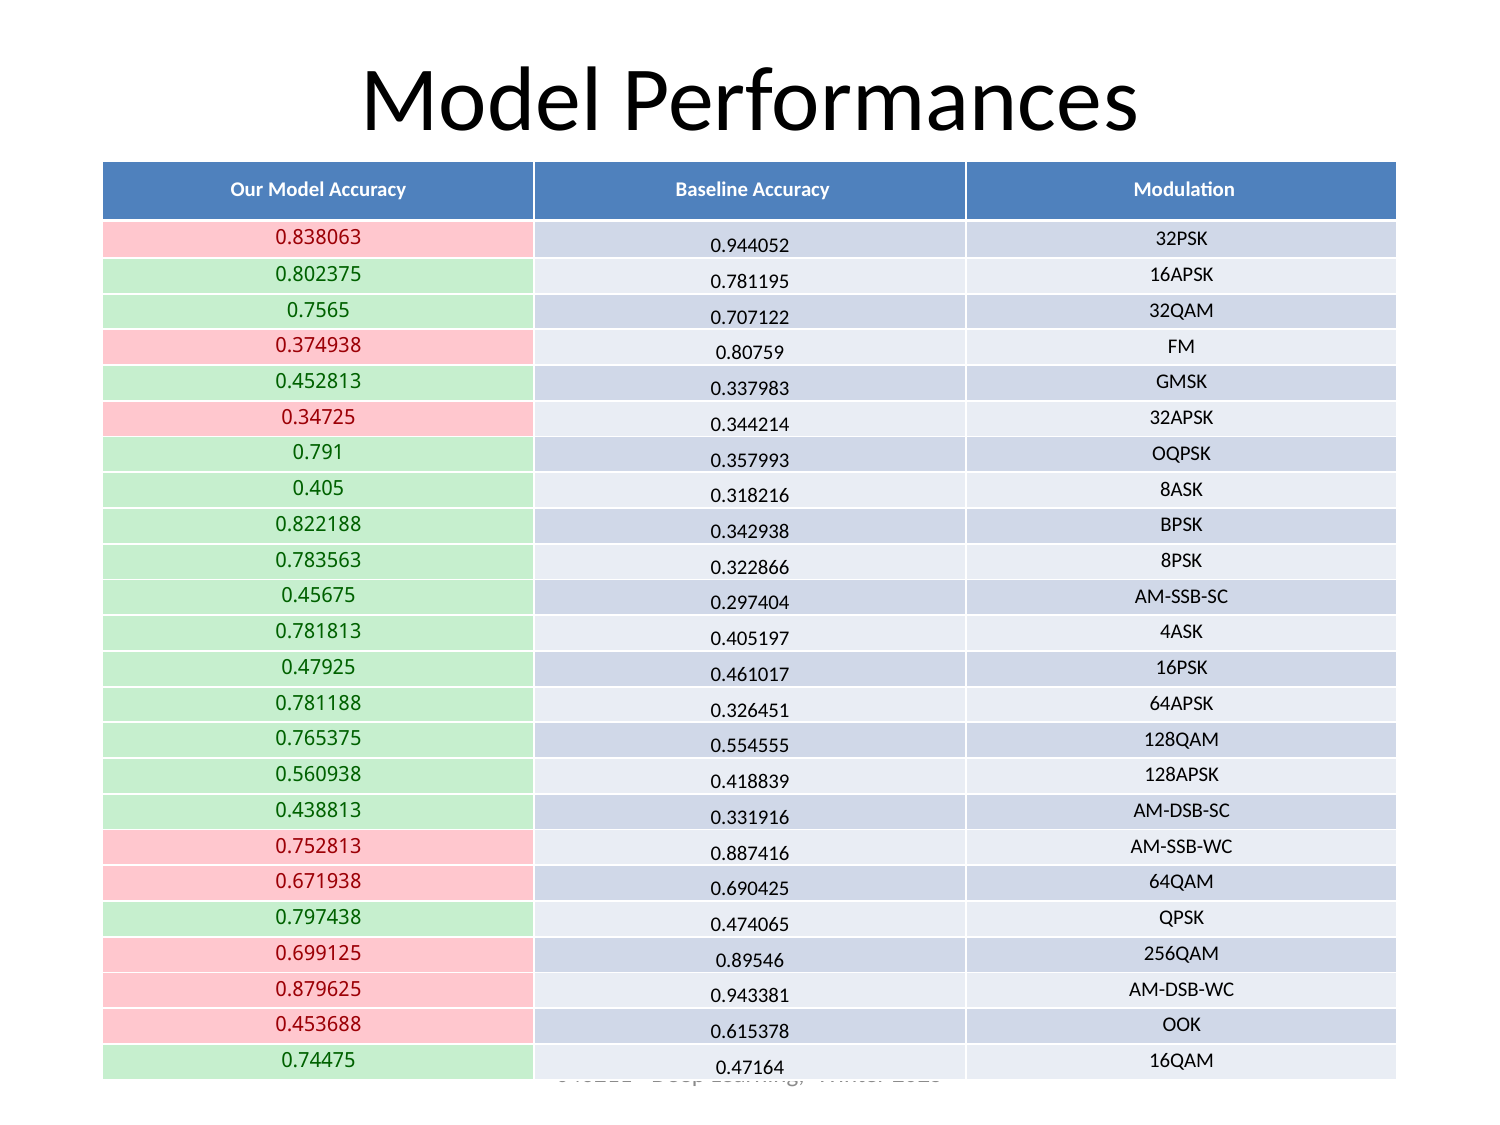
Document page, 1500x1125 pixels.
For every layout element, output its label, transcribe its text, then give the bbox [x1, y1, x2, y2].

table_cell 0.438813 [103, 795, 533, 829]
table_cell 32QAM [967, 295, 1396, 328]
table_cell 0.342938 [535, 509, 965, 543]
table_cell 0.80759 [535, 330, 965, 364]
table_cell OOK [967, 1009, 1396, 1043]
table_cell 128QAM [967, 723, 1396, 757]
table_cell 0.344214 [535, 402, 965, 436]
table_cell AM-SSB-SC [967, 580, 1396, 614]
table_cell 0.452813 [103, 366, 533, 400]
table_cell 0.887416 [535, 830, 965, 864]
table_cell 0.7565 [103, 295, 533, 328]
table_cell 64APSK [967, 688, 1396, 721]
table_cell 0.374938 [103, 330, 533, 364]
table_cell 128APSK [967, 759, 1396, 793]
table_cell 0.797438 [103, 902, 533, 936]
table_cell 0.45675 [103, 580, 533, 614]
table_cell 0.297404 [535, 580, 965, 614]
table_cell 16QAM [988, 1045, 1396, 1079]
table_cell 0.405 [103, 473, 533, 507]
table_cell AM-DSB-SC [967, 795, 1396, 829]
table_cell GMSK [967, 366, 1396, 400]
table_cell 0.707122 [535, 295, 965, 328]
table_cell 0.802375 [103, 259, 533, 293]
table_header Modulation [967, 162, 1396, 219]
table_cell 0.822188 [103, 509, 533, 543]
table_cell 256QAM [967, 938, 1396, 972]
table_cell 16APSK [967, 259, 1396, 293]
table_cell 0.47925 [103, 652, 533, 686]
table_cell FM [967, 330, 1396, 364]
title Model Performances [75, 0, 1425, 188]
table_cell 0.34725 [103, 402, 533, 436]
table_cell 0.944052 [535, 222, 965, 257]
table_cell 0.690425 [535, 866, 965, 900]
table_cell 0.337983 [535, 366, 965, 400]
table_cell 0.461017 [535, 652, 965, 686]
table_cell 0.331916 [535, 795, 965, 829]
table_header Our Model Accuracy [103, 162, 533, 219]
table_cell 0.752813 [103, 830, 533, 864]
table_cell 16PSK [967, 652, 1396, 686]
table_cell 0.783563 [103, 545, 533, 579]
table_cell 32PSK [967, 222, 1396, 257]
table_cell BPSK [967, 509, 1396, 543]
table_cell 0.74475 [103, 1045, 512, 1079]
table_cell 32APSK [967, 402, 1396, 436]
table_cell 0.326451 [535, 688, 965, 721]
table_cell 0.322866 [535, 545, 965, 579]
table_cell 0.474065 [535, 902, 965, 936]
table_cell 0.89546 [535, 938, 965, 972]
table_cell 8PSK [967, 545, 1396, 579]
table_cell 0.357993 [535, 437, 965, 471]
table_cell 4ASK [967, 616, 1396, 650]
table_cell 0.671938 [103, 866, 533, 900]
table_cell 0.453688 [103, 1009, 533, 1043]
table_cell 0.781188 [103, 688, 533, 721]
table_cell 0.554555 [535, 723, 965, 757]
table_cell OQPSK [967, 437, 1396, 471]
table_cell 0.405197 [535, 616, 965, 650]
table_cell 0.560938 [103, 759, 533, 793]
table_cell 0.615378 [535, 1009, 965, 1042]
table_cell 0.838063 [103, 222, 533, 257]
table_cell 64QAM [967, 866, 1396, 900]
table_cell AM-DSB-WC [967, 973, 1396, 1007]
table_cell 0.699125 [103, 938, 533, 972]
table_cell 0.791 [103, 437, 533, 471]
footer 046211 - Deep Learning, Winter 2025 [512, 1042, 988, 1103]
table_cell 0.781195 [535, 259, 965, 293]
table_cell 0.879625 [103, 973, 533, 1007]
table_header Baseline Accuracy [535, 162, 965, 219]
table_cell AM-SSB-WC [967, 830, 1396, 864]
table_cell 0.943381 [535, 973, 965, 1007]
table_cell 0.418839 [535, 759, 965, 793]
table_cell 0.318216 [535, 473, 965, 507]
table_cell 0.765375 [103, 723, 533, 757]
table_cell QPSK [967, 902, 1396, 936]
table_cell 0.781813 [103, 616, 533, 650]
table_cell 8ASK [967, 473, 1396, 507]
